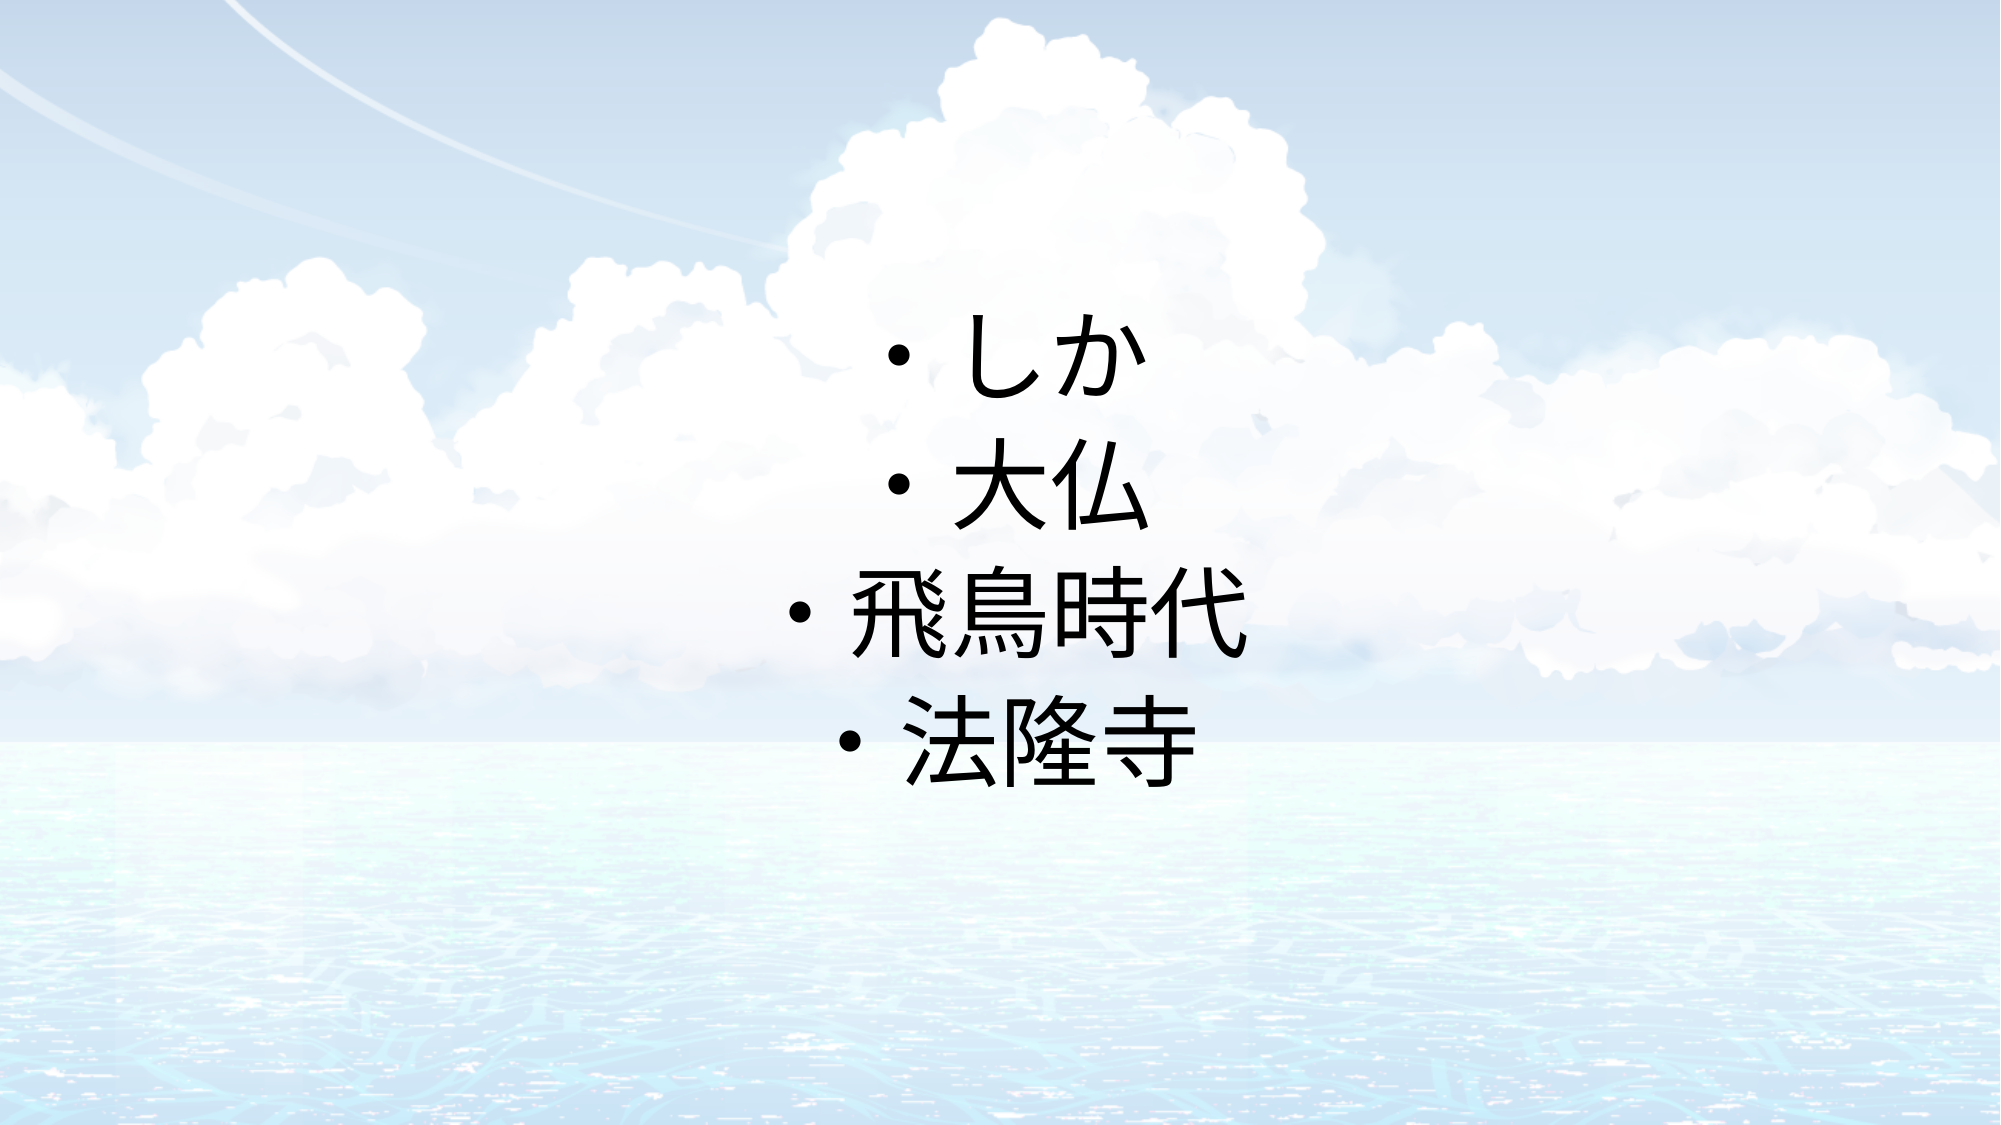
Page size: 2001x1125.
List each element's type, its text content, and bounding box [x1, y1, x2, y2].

list ・しか ・大仏 ・飛鳥時代 ・法隆寺 [137, 299, 1863, 1014]
